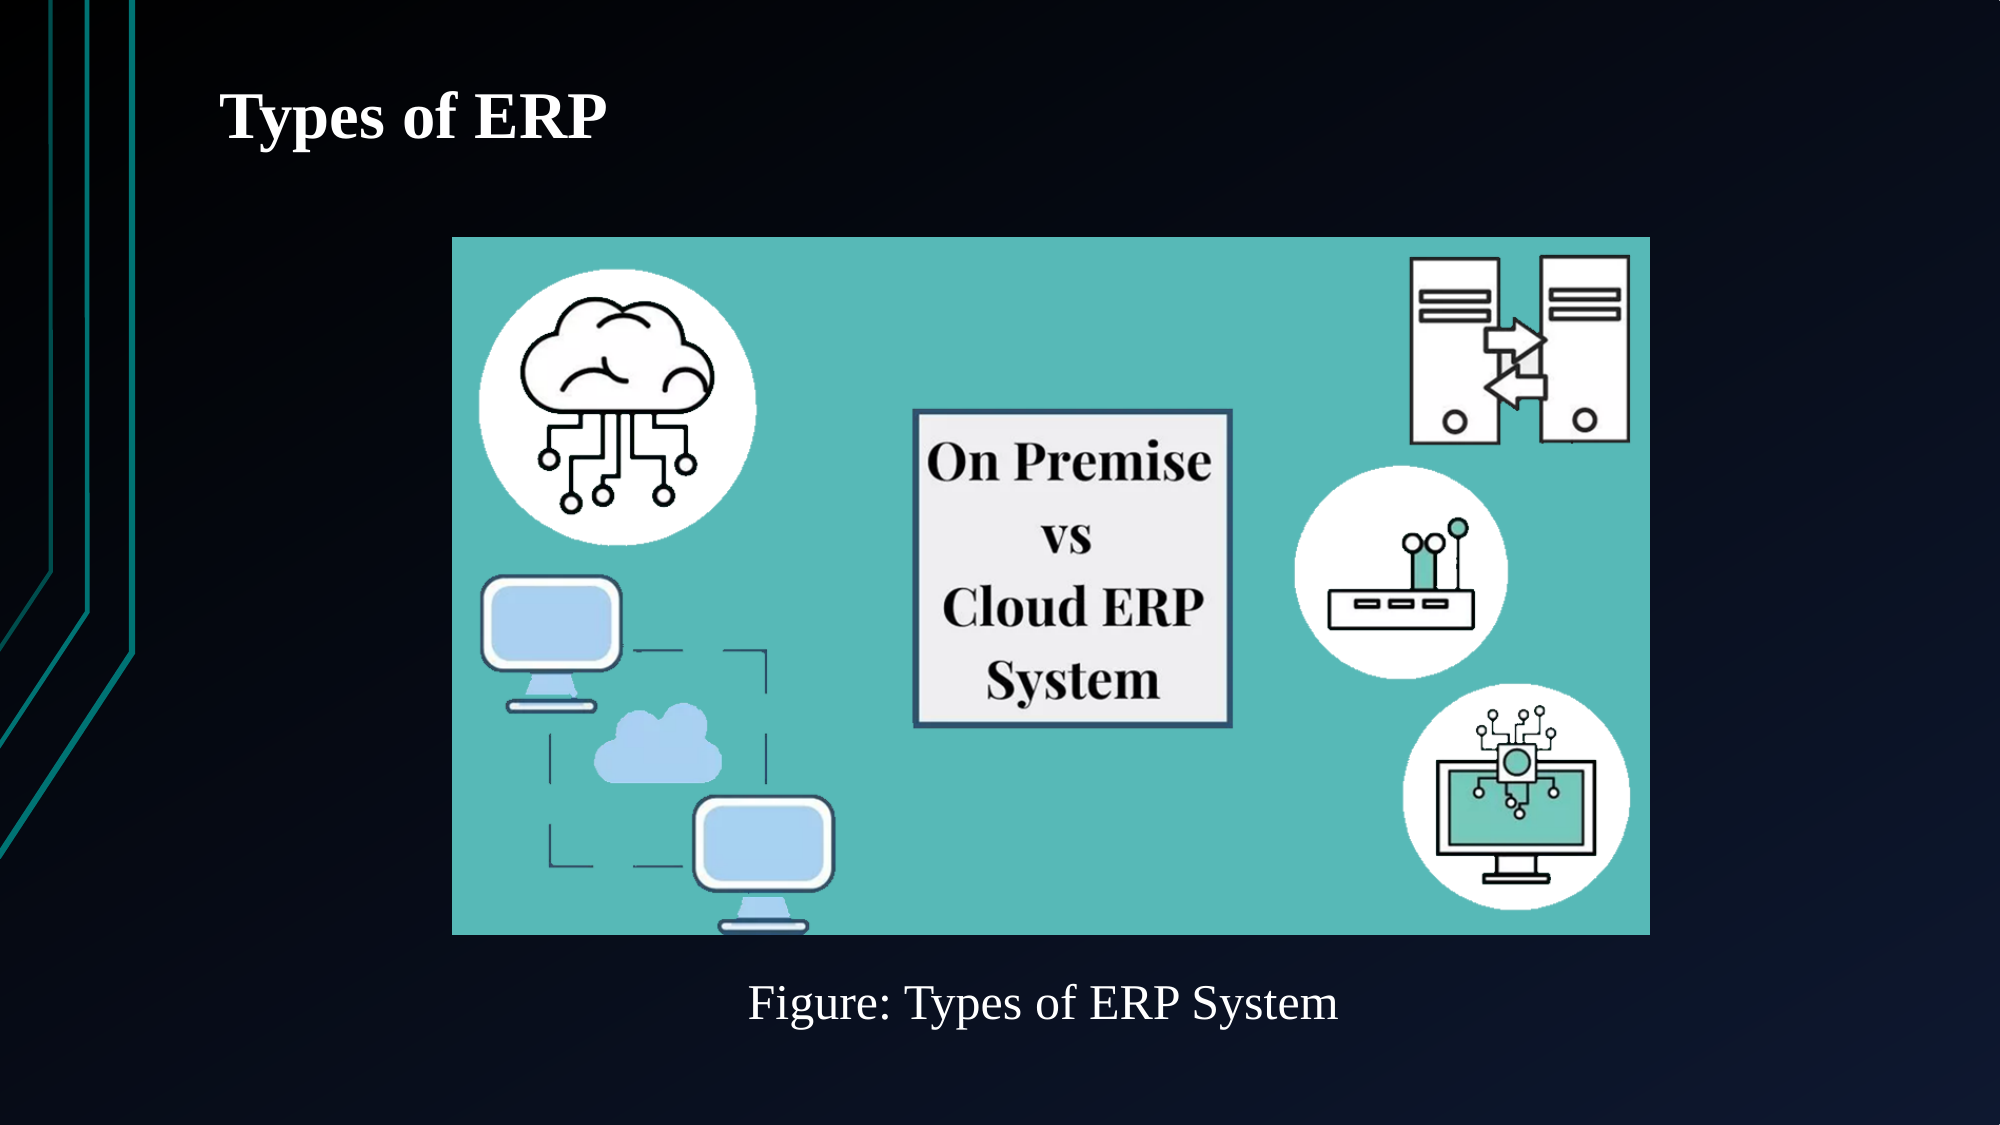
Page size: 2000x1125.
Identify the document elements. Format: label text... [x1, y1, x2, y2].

text_box Figure: Types of ERP System [674, 961, 1413, 1037]
title Types of ERP [199, 45, 1900, 163]
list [452, 237, 1650, 935]
